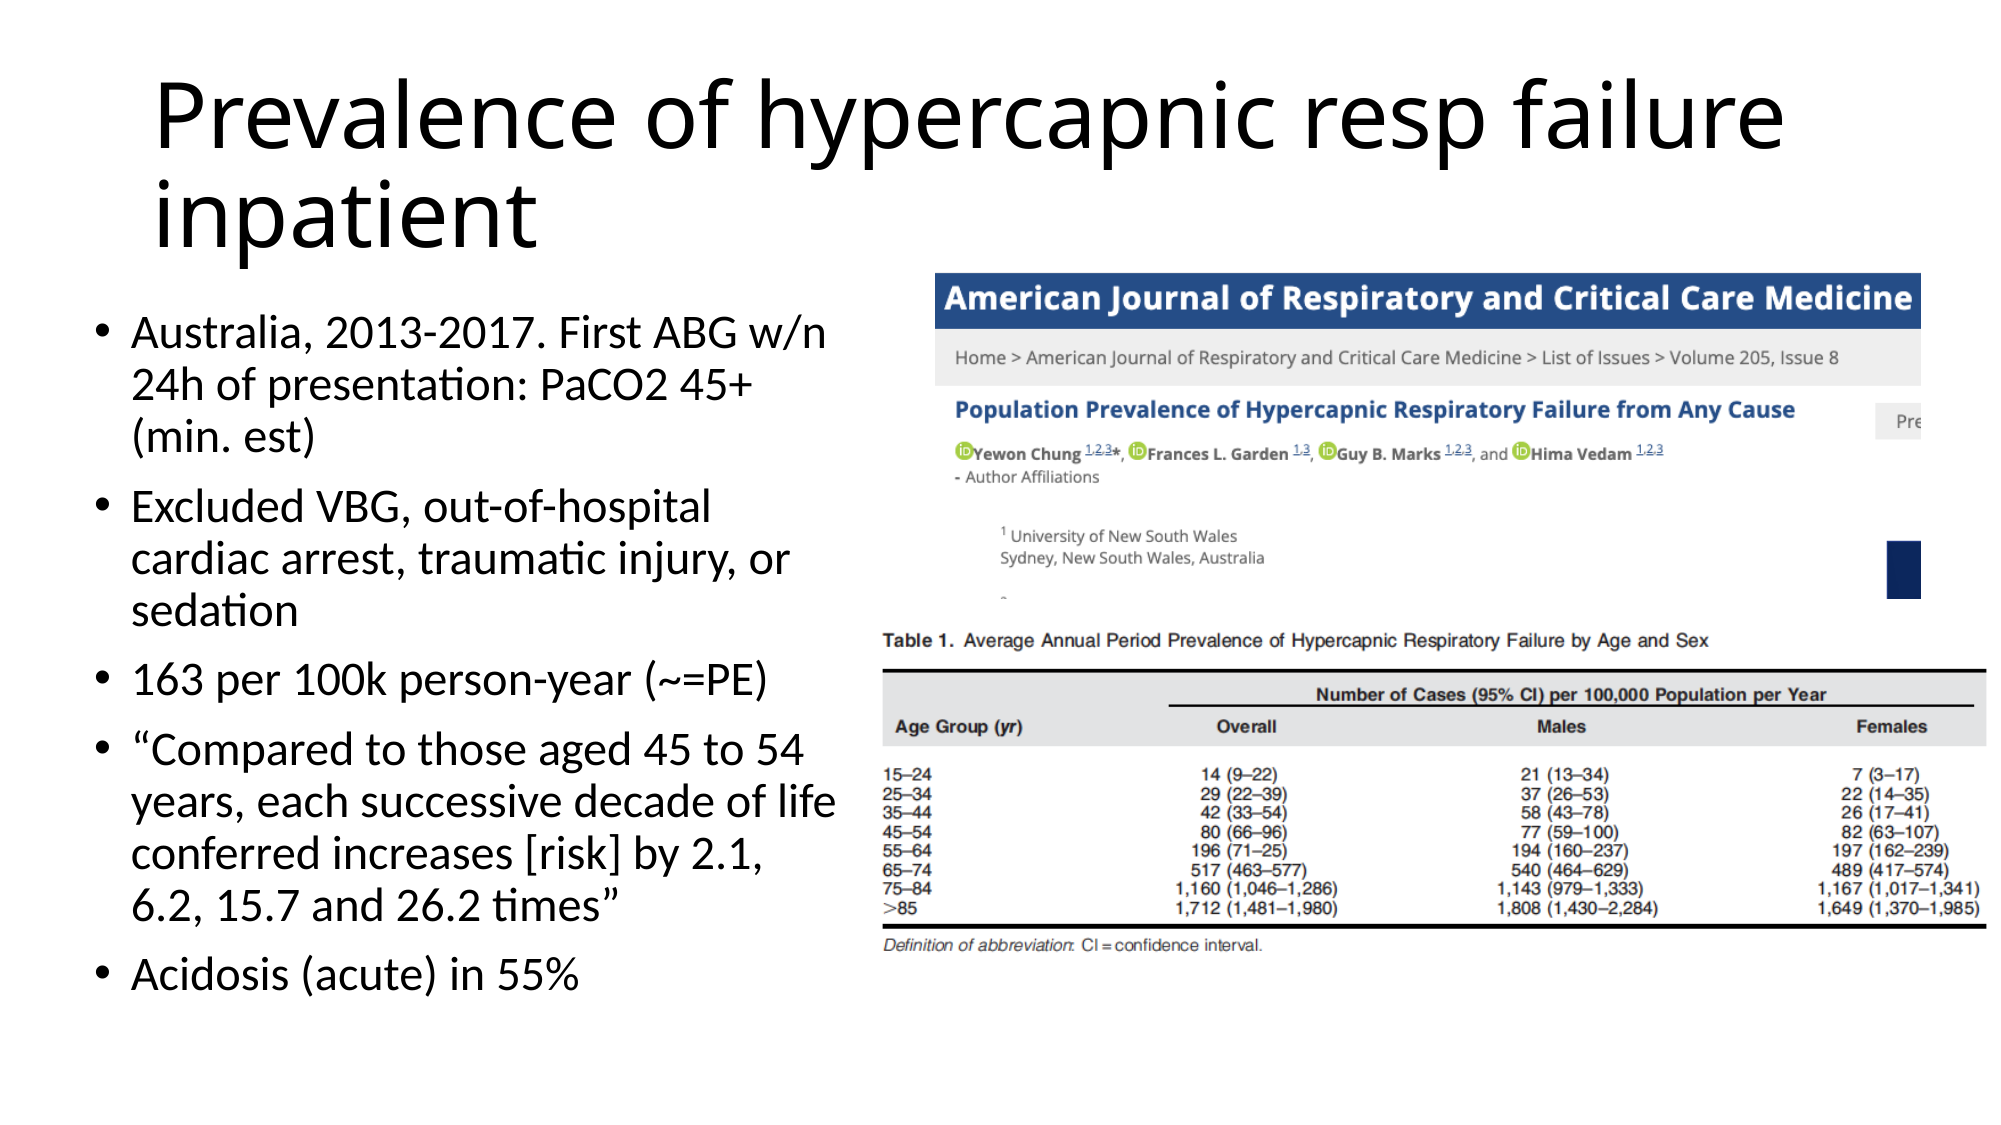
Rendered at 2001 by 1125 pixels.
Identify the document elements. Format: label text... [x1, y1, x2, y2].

list Australia, 2013-2017. First ABG w/n 24h of presentation: PaCO2 45+ (min. est) Excluded VBG, out-of-hospital cardiac arrest, traumatic injury, or sedation 163 per 100k person-year (~=PE) “Compared to those aged 45 to 54 years, each successive decade of life conferred increases [risk] by 2.1, 6.2, 15.7 and 26.2 times” Acidosis (acute) in 55% [79, 299, 858, 1014]
picture [857, 620, 2000, 962]
picture [935, 272, 1921, 599]
title Prevalence of hypercapnic resp failure inpatient [137, 59, 1863, 278]
